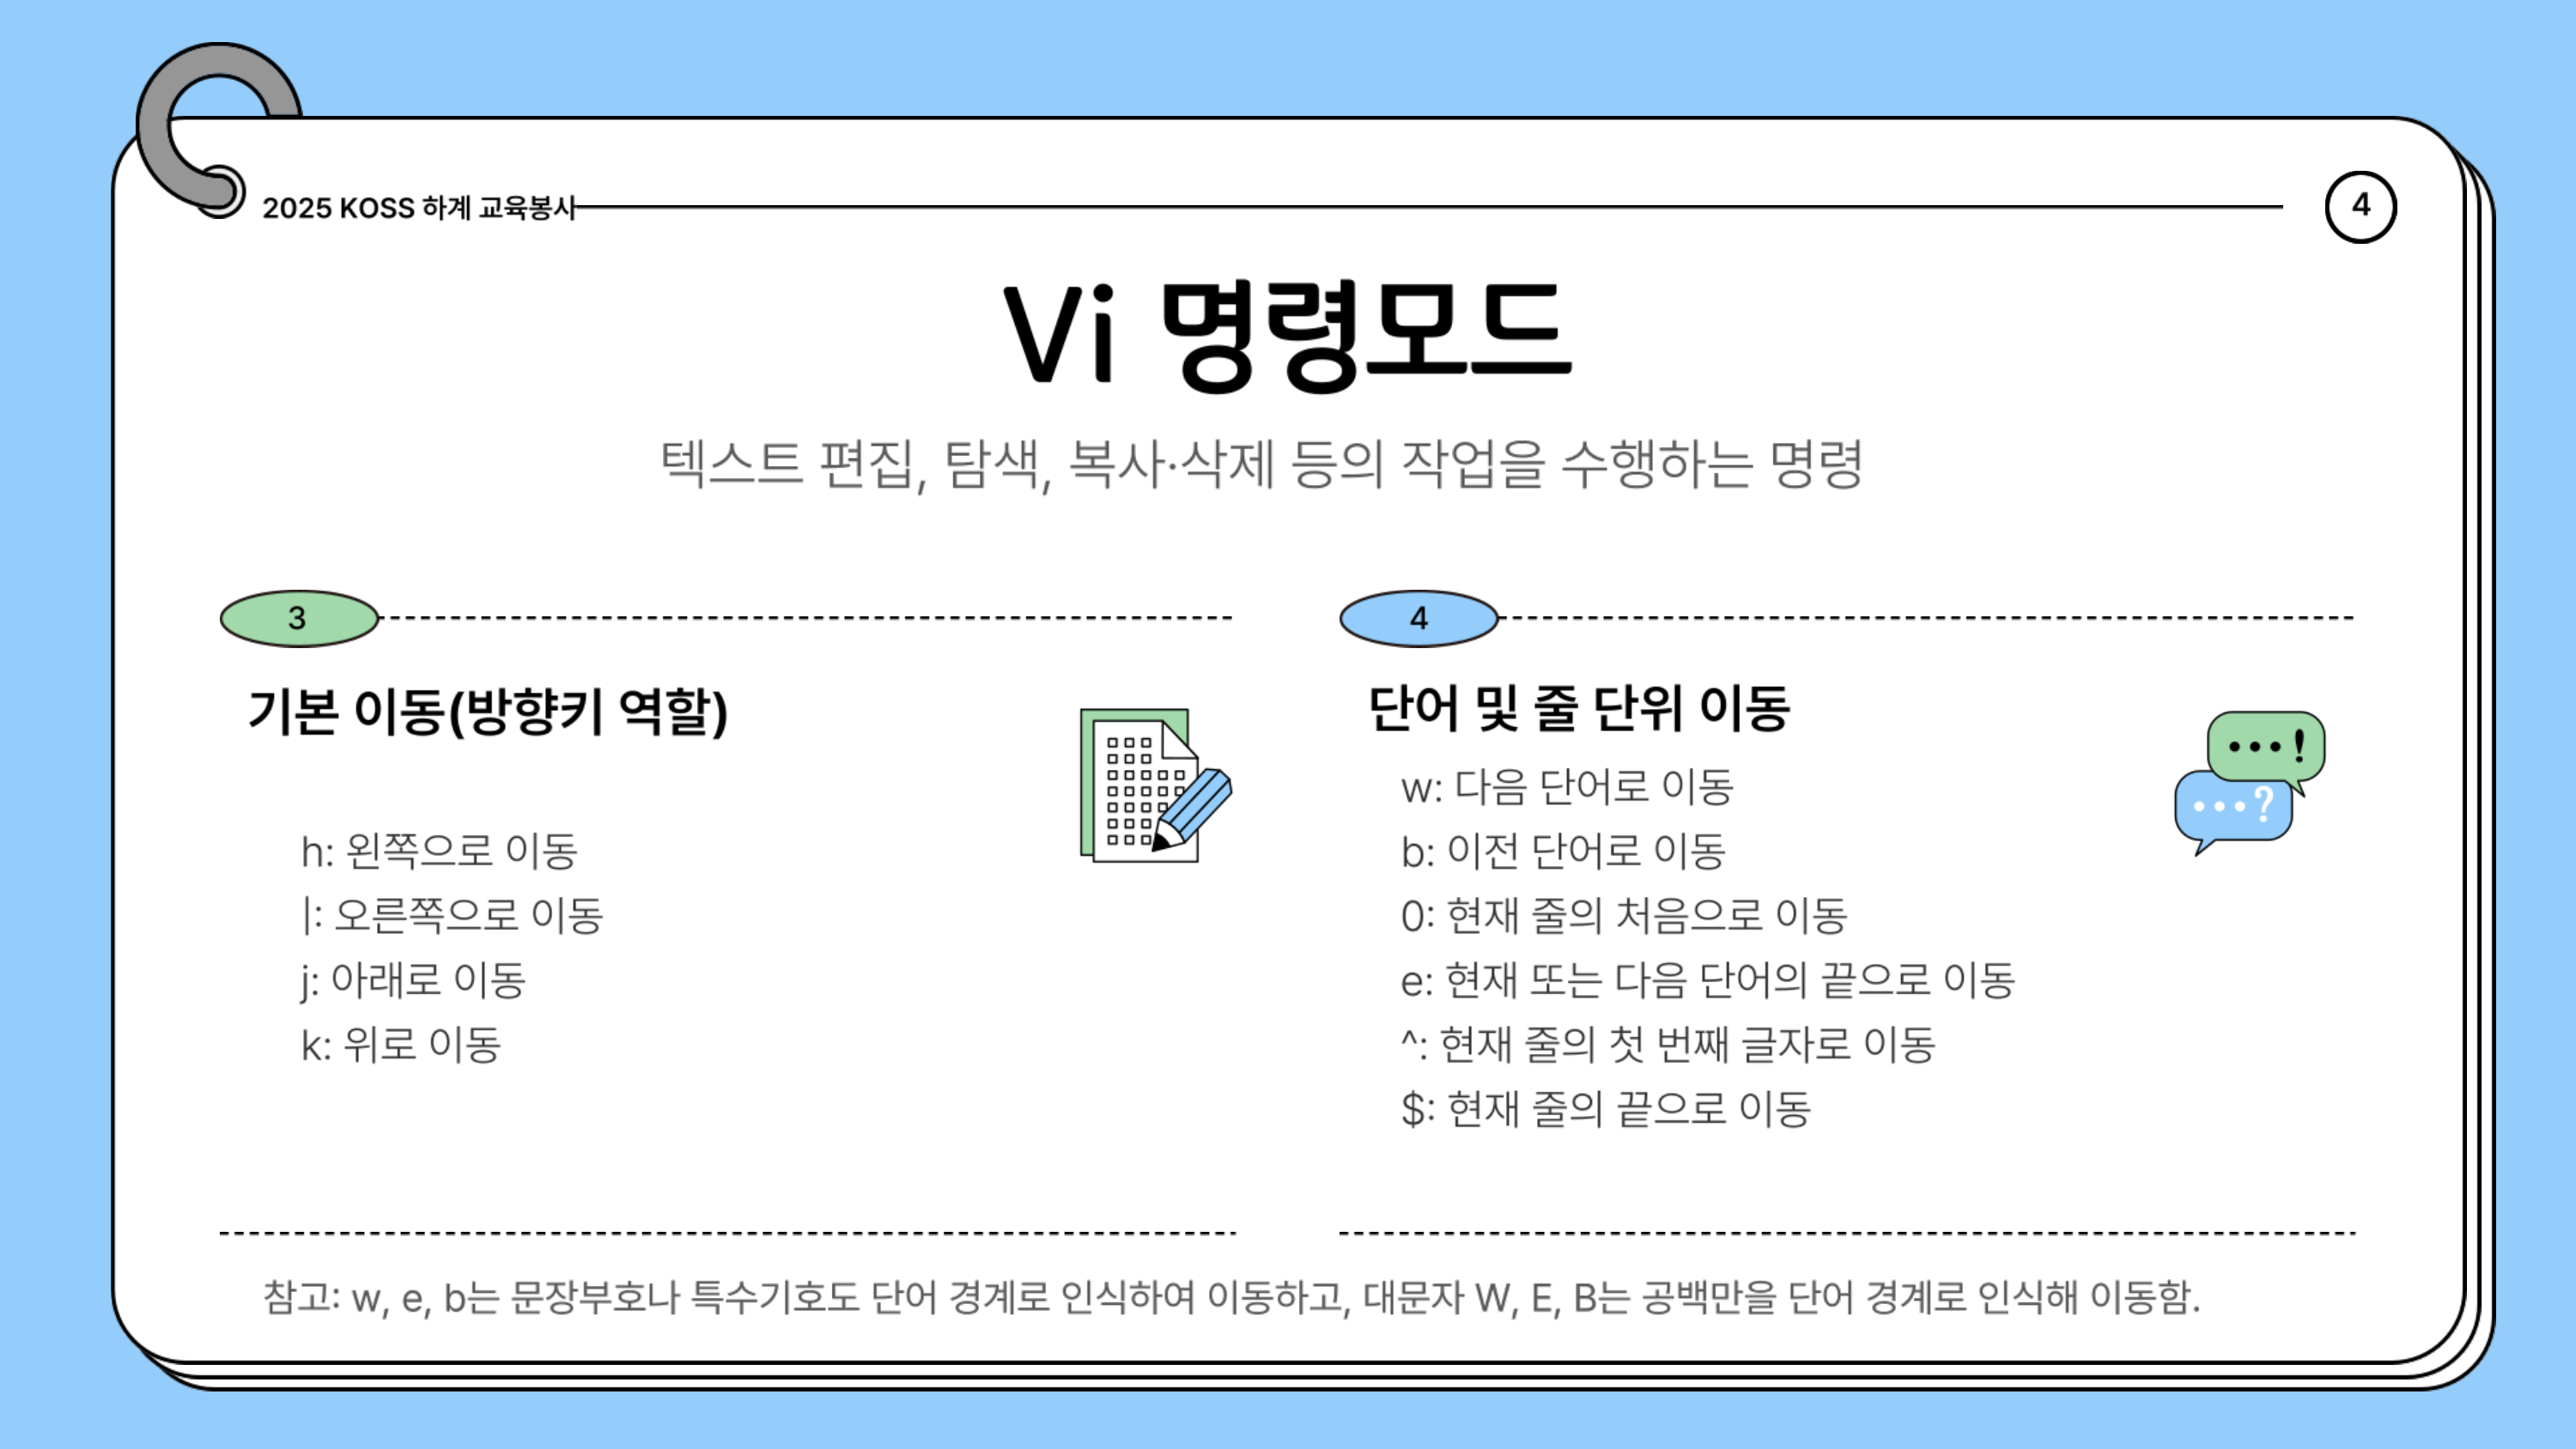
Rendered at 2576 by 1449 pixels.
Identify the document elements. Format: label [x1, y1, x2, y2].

picture [110, 42, 2496, 1392]
